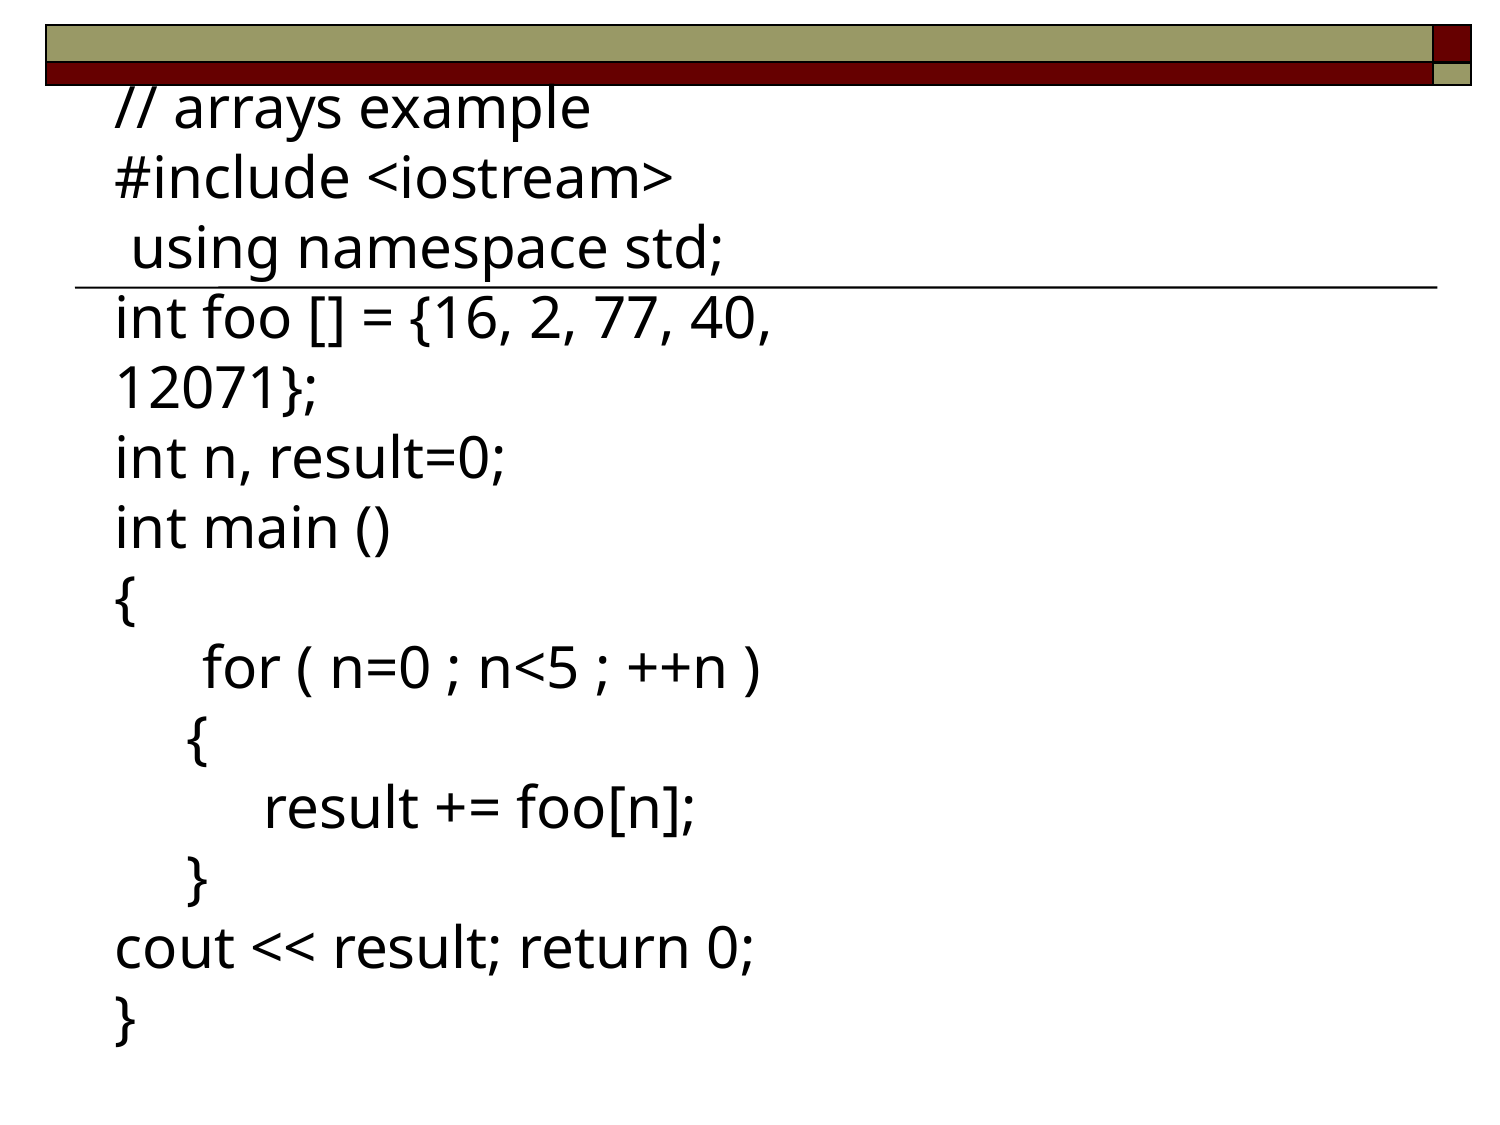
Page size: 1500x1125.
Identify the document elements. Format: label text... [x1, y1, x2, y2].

list // arrays example #include <iostream> using namespace std; int foo [] = {16, 2, 77, 40, 12071}; int n, result=0; int main () { for ( n=0 ; n<5 ; ++n ) { result += foo[n]; } cout << result; return 0; } [99, 62, 1004, 1058]
